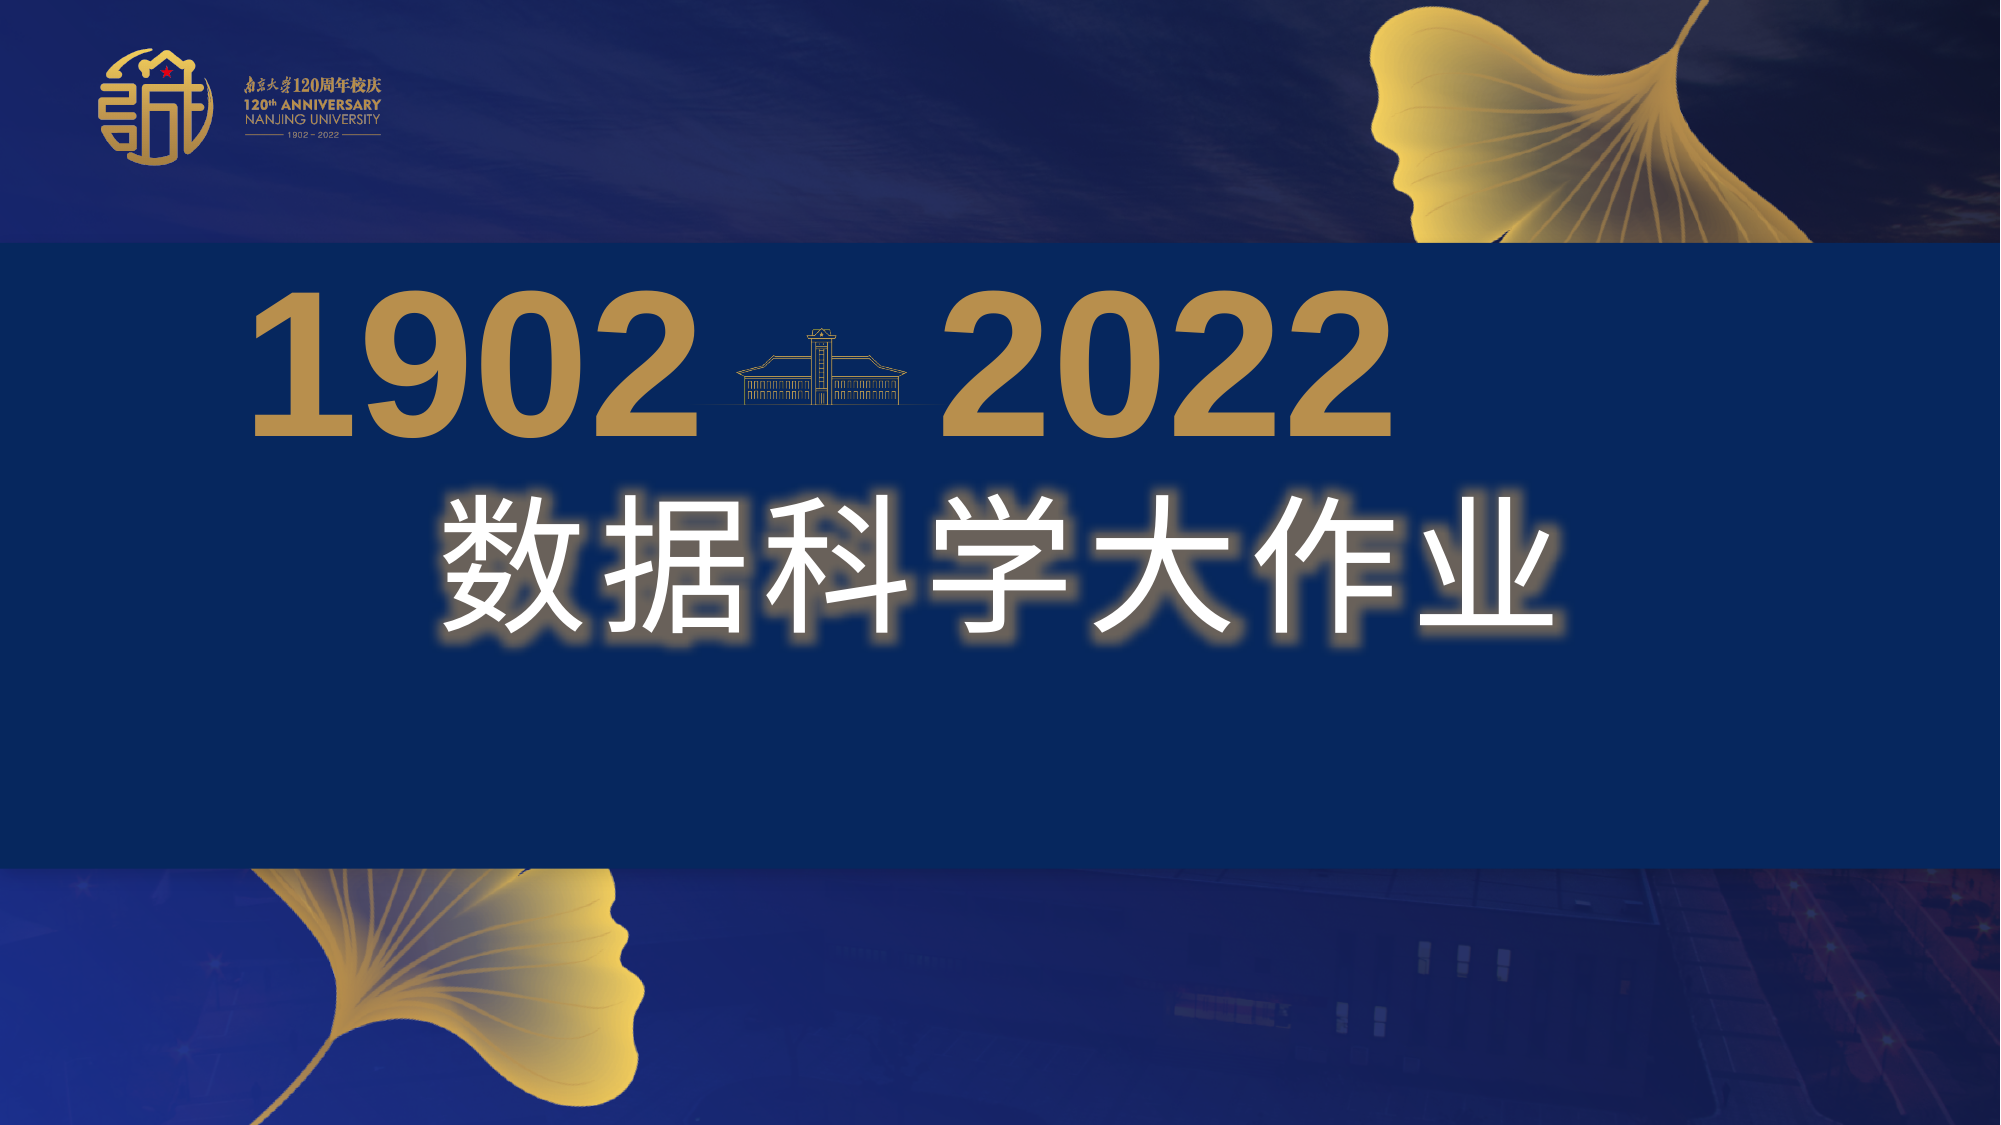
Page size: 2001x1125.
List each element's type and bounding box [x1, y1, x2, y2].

picture [0, 0, 2000, 1125]
text_box [180, 220, 1462, 489]
